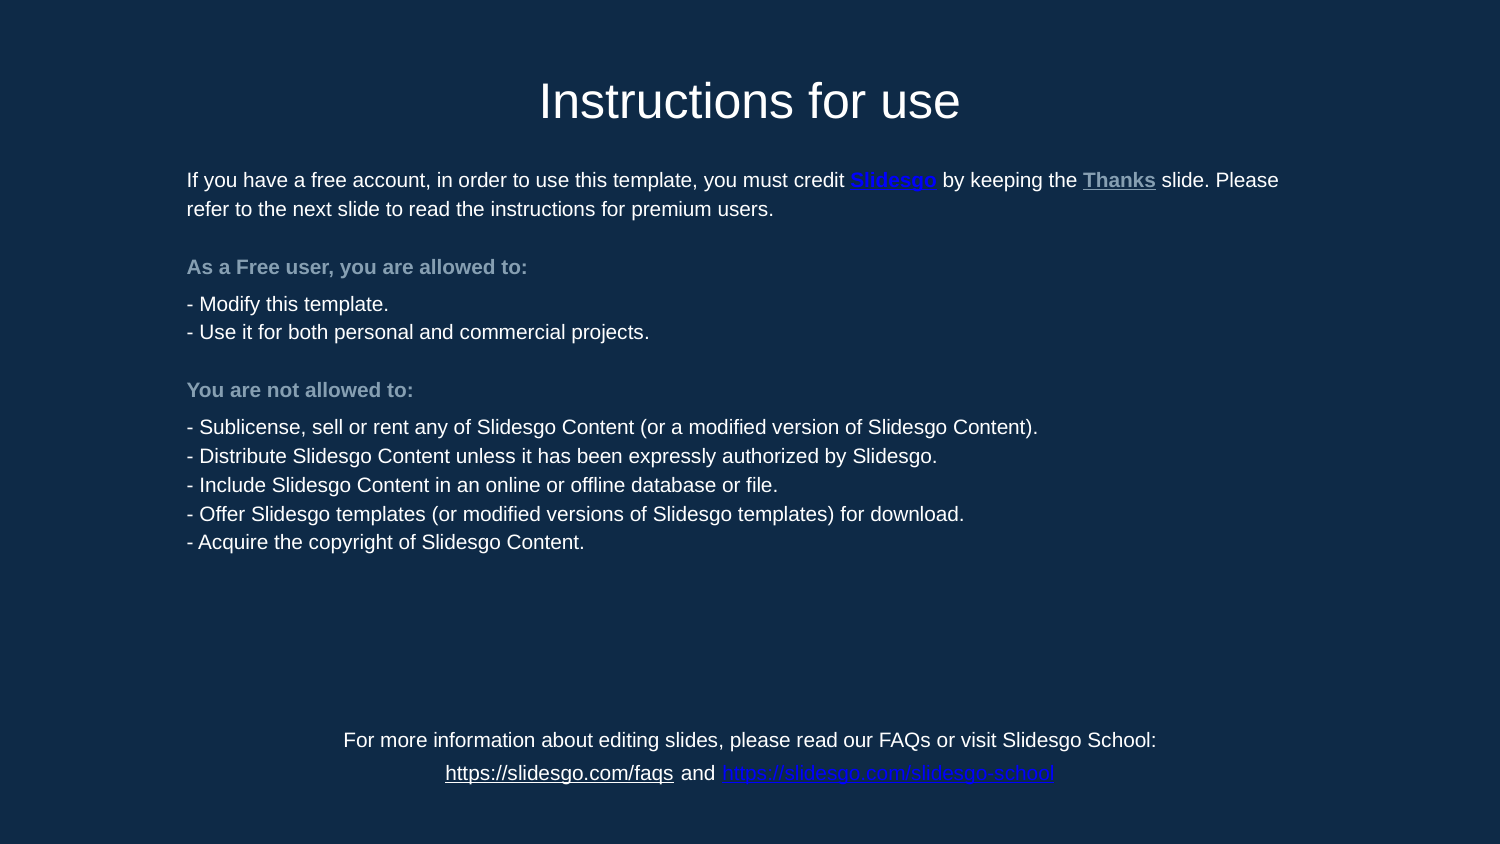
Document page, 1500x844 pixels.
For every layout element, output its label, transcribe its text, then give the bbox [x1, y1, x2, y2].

text_box For more information about editing slides, please read our FAQs or visit Slidesgo School: https://slidesgo.com/faqs and https://slidesgo.com/slidesgo-school [171, 707, 1328, 780]
text_box Instructions for use [171, 53, 1328, 133]
text_box If you have a free account, in order to use this template, you must credit Slidesgo by keeping the Thanks slide. Please refer to the next slide to read the instructions for premium users. As a Free user, you are allowed to: - Modify this template. - Use it for both personal and commercial projects. You are not allowed to: - Sublicense, sell or rent any of Slidesgo Content (or a modified version of Slidesgo Content). - Distribute Slidesgo Content unless it has been expressly authorized by Slidesgo. - Include Slidesgo Content in an online or offline database or file. - Offer Slidesgo templates (or modified versions of Slidesgo templates) for download. - Acquire the copyright of Slidesgo Content. [171, 148, 1328, 589]
